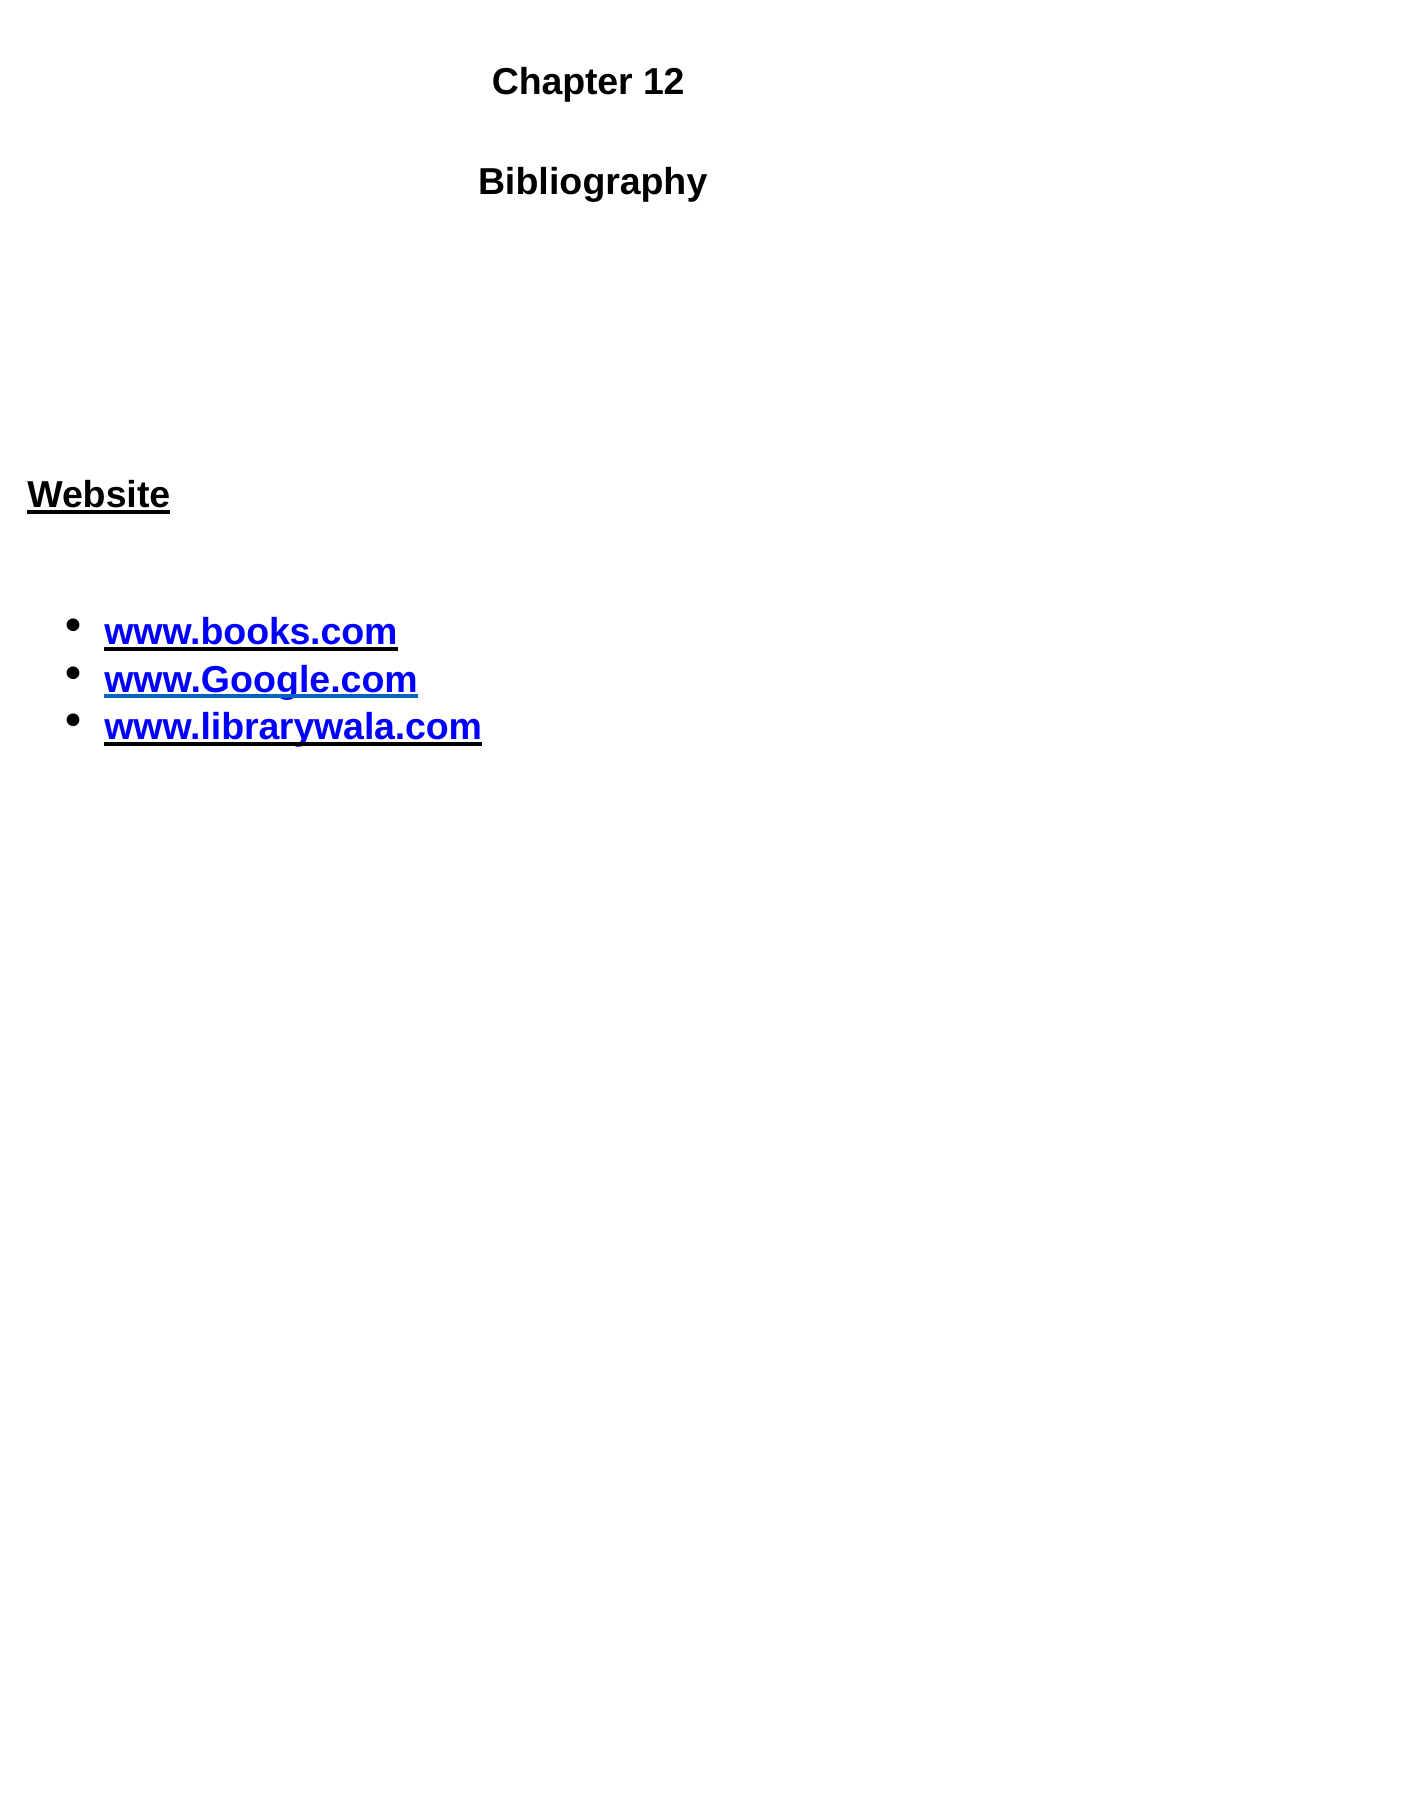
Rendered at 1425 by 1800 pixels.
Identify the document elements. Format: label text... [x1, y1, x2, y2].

text_box Chapter 12 [474, 49, 1188, 110]
text_box Website [12, 462, 1069, 523]
text_box www.books.com www.Google.com www.librarywala.com [12, 599, 1069, 755]
text_box Bibliography [449, 149, 1069, 210]
